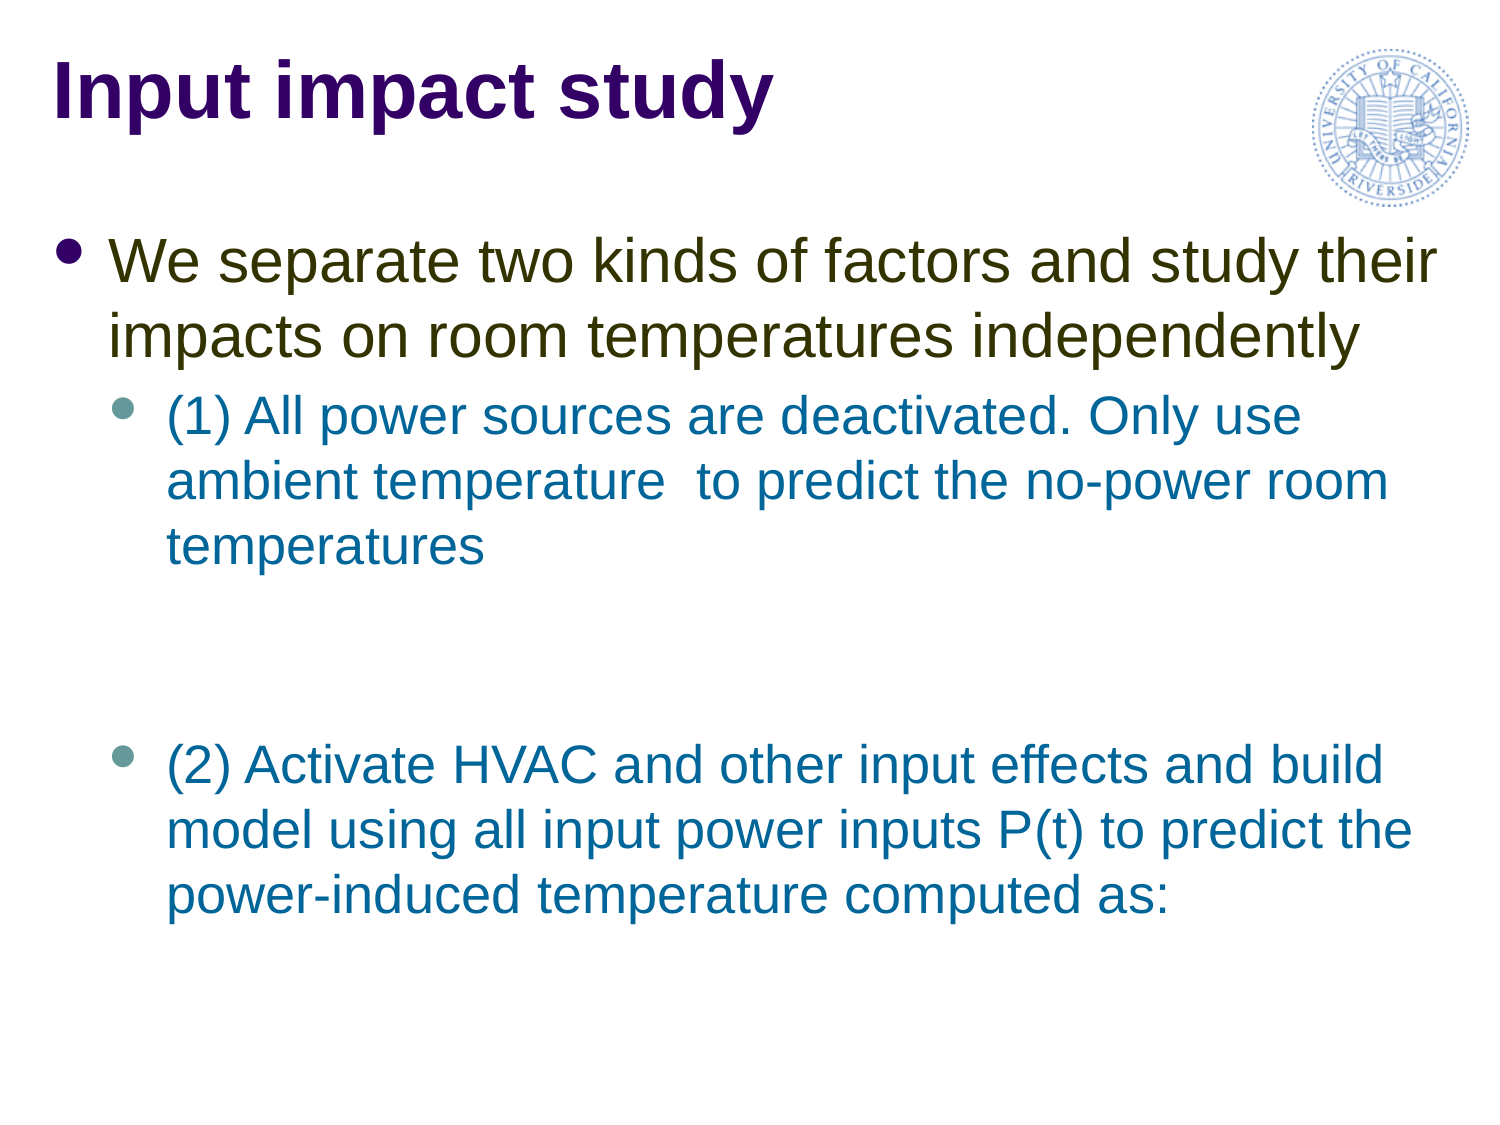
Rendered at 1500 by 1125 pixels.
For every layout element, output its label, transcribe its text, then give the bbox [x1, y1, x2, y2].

picture [1312, 49, 1469, 207]
title Input impact study [37, 0, 1313, 143]
